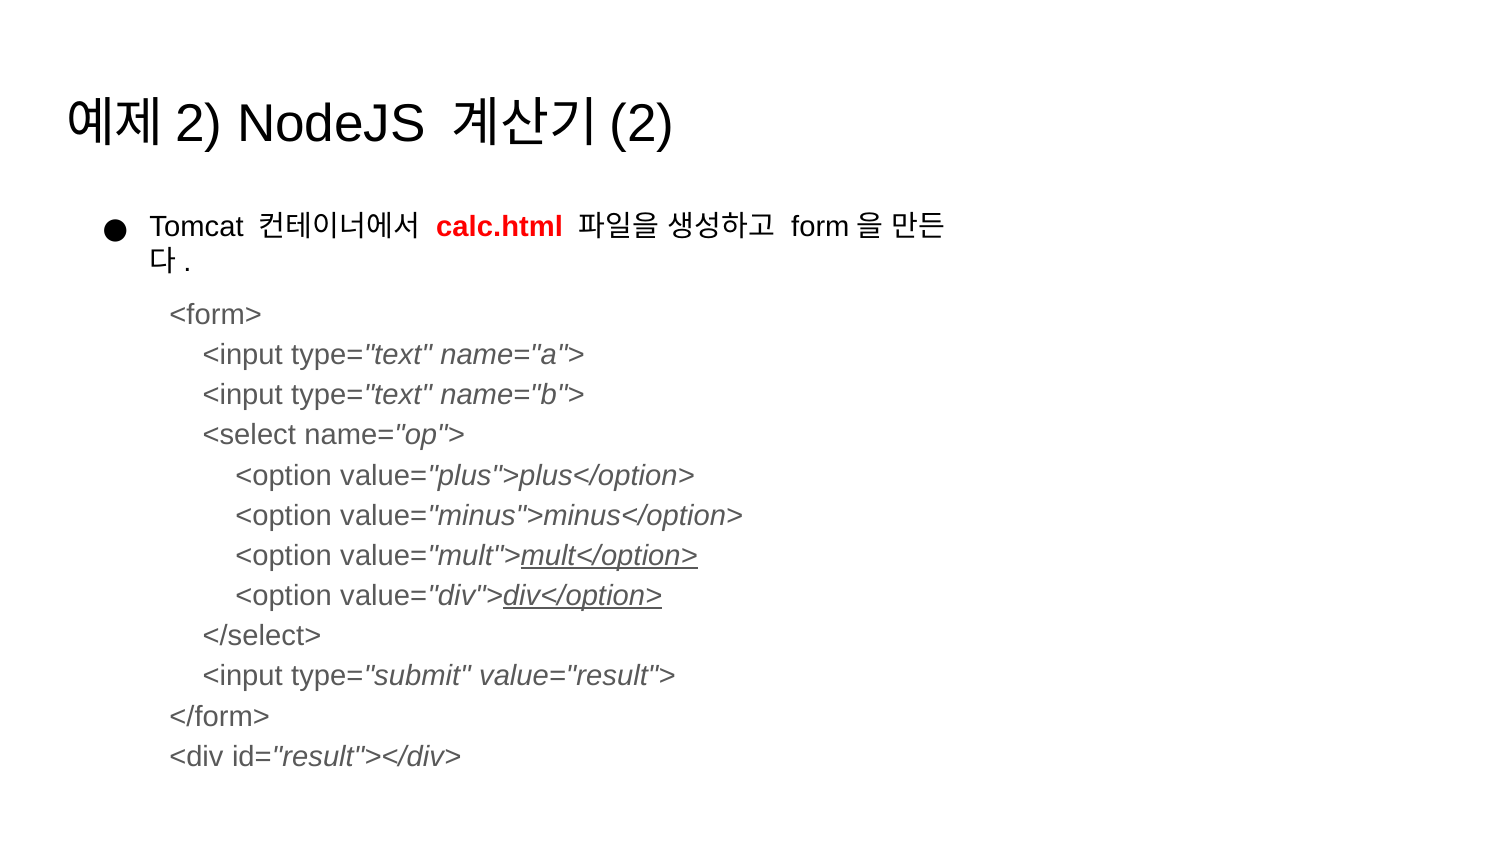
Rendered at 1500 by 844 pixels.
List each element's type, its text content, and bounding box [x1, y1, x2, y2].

title 예제2) NodeJS 계산기(2) [51, 72, 1449, 167]
text_box Tomcat 컨테이너에서 calc.html 파일을 생성하고 form을 만든다. [87, 199, 996, 285]
list <form> <input type="text" name="a"> <input type="text" name="b"> <select name="op"> <option value="plus">plus</option> <option value="minus">minus</option> <option value="mult">mult</option> <option value="div">div</option> </select> <input type="submit" value="result"> </form> <div id="result"></div> [154, 275, 1395, 815]
